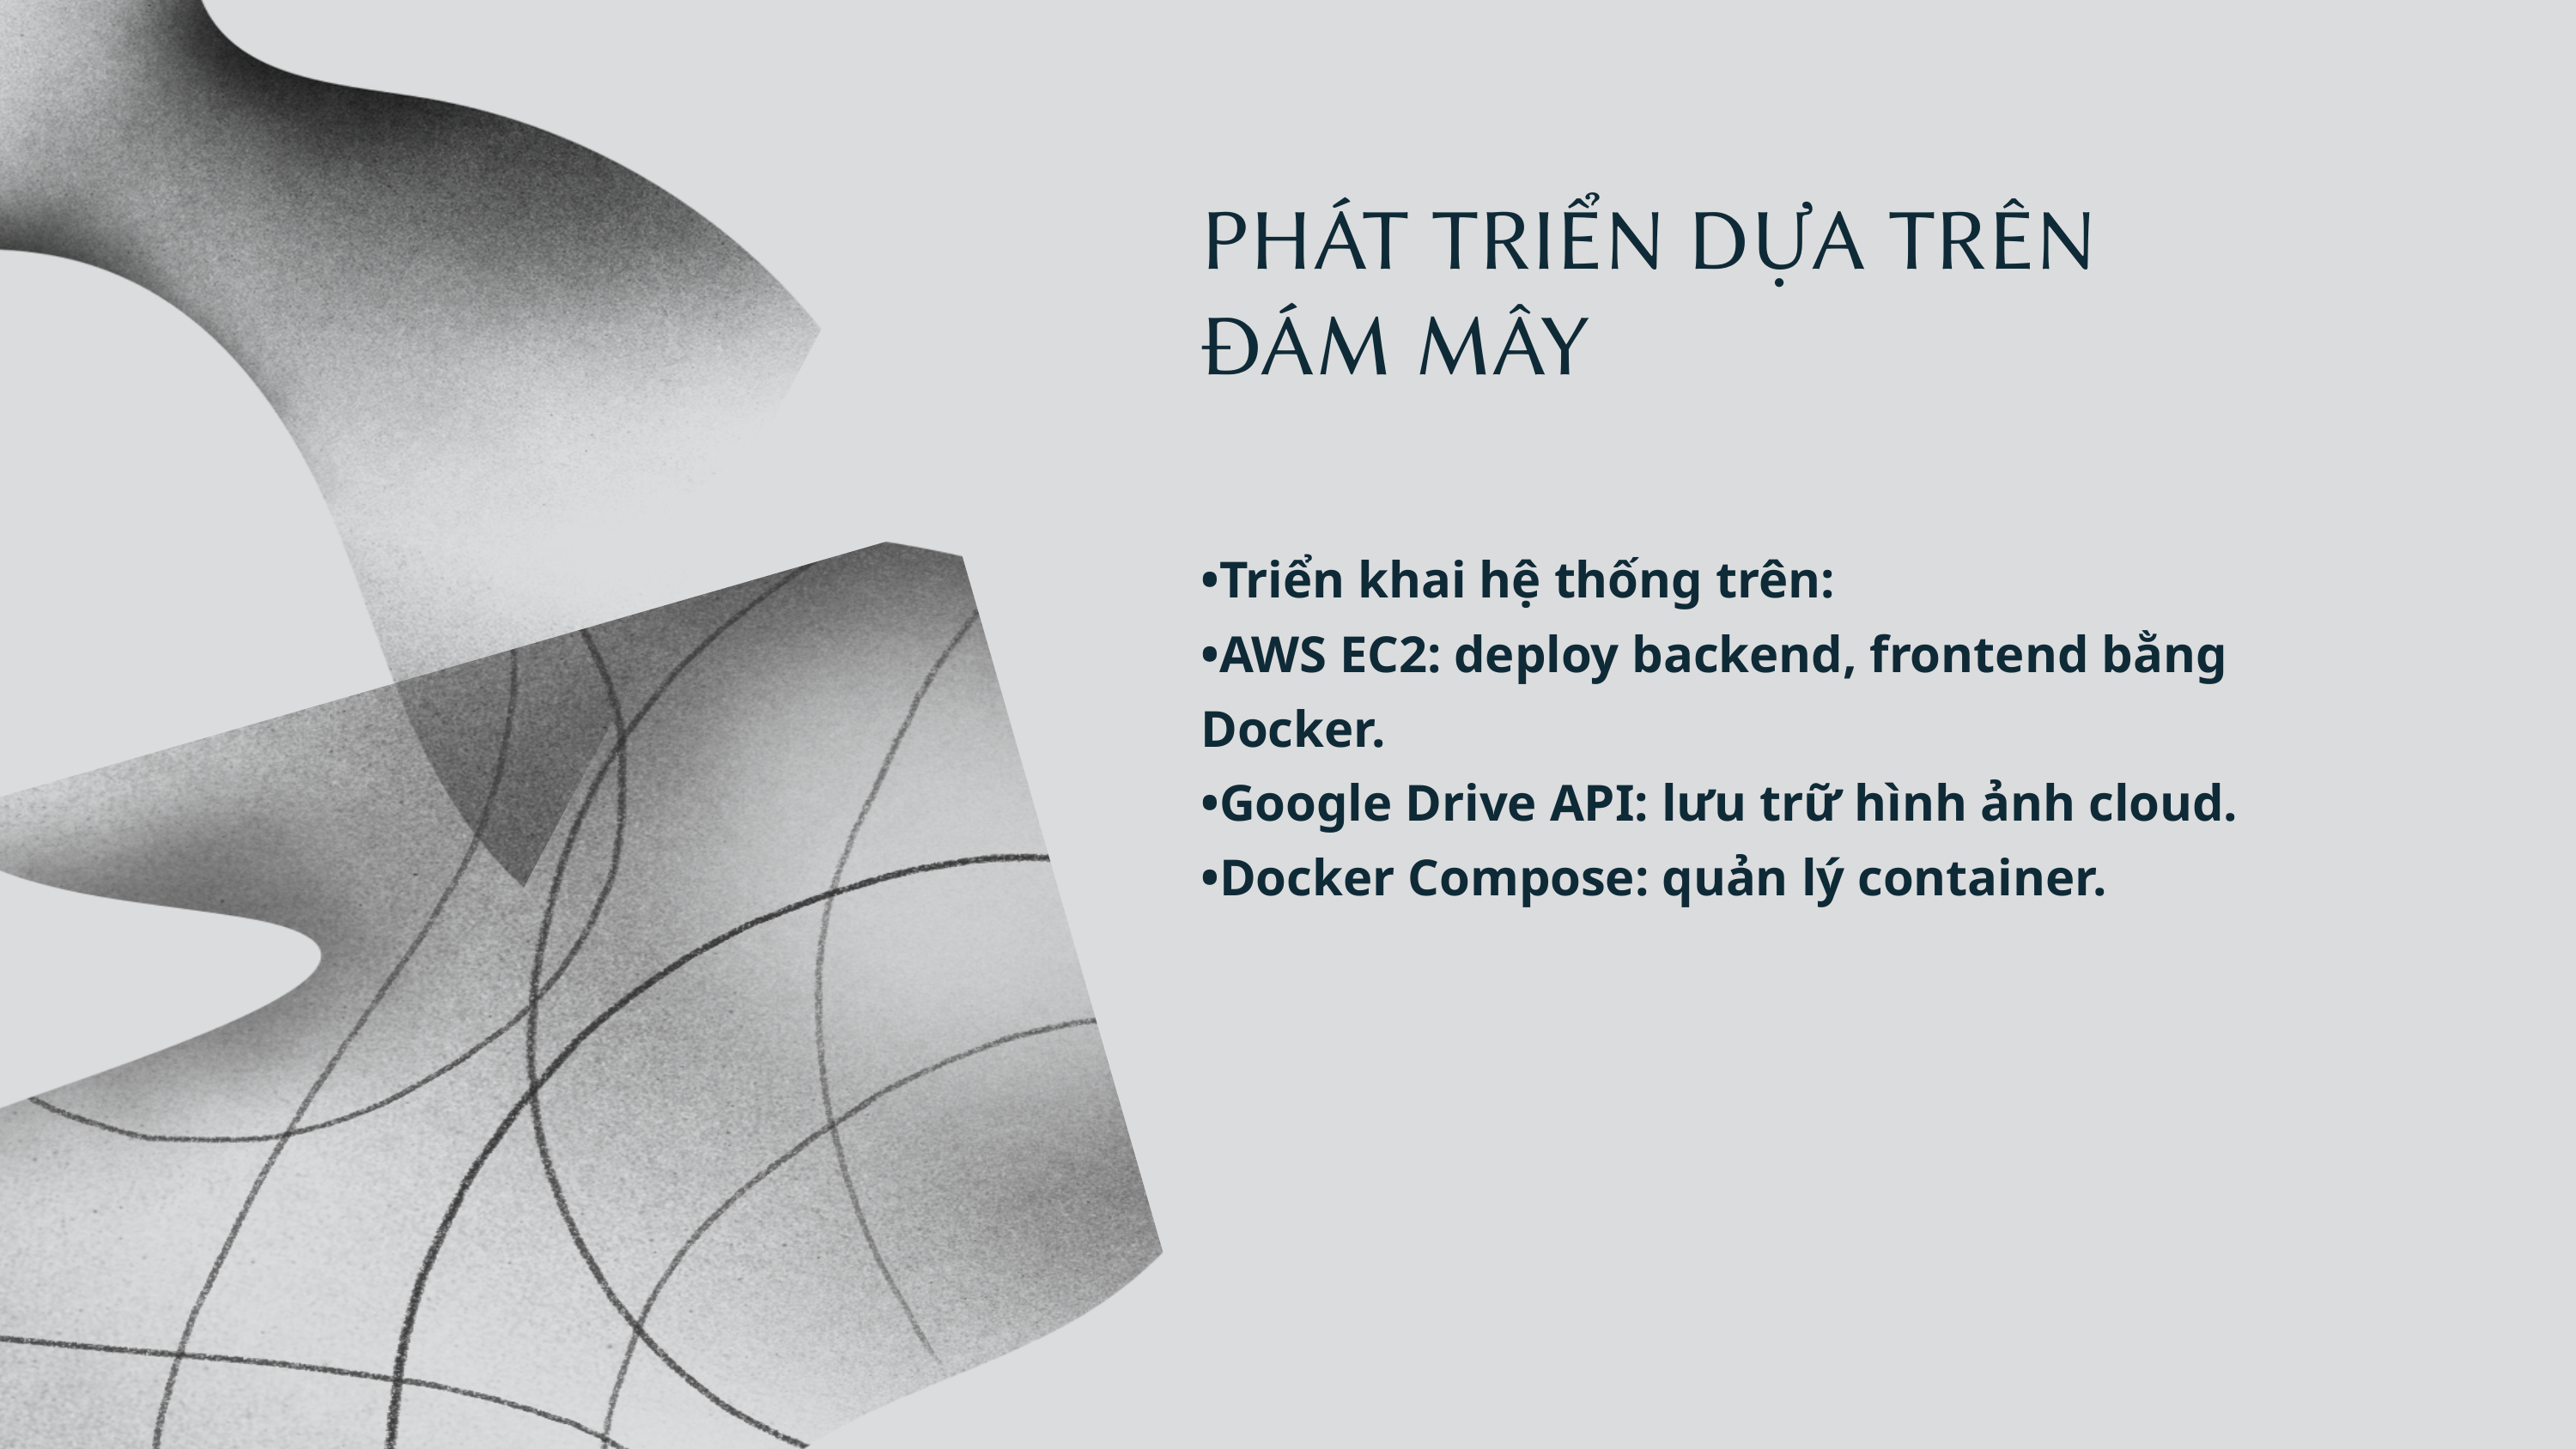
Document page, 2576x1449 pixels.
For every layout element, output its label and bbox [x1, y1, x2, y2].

text_box [0, 0, 953, 777]
text_box [0, 522, 1220, 1449]
text_box [1200, 183, 2275, 1043]
